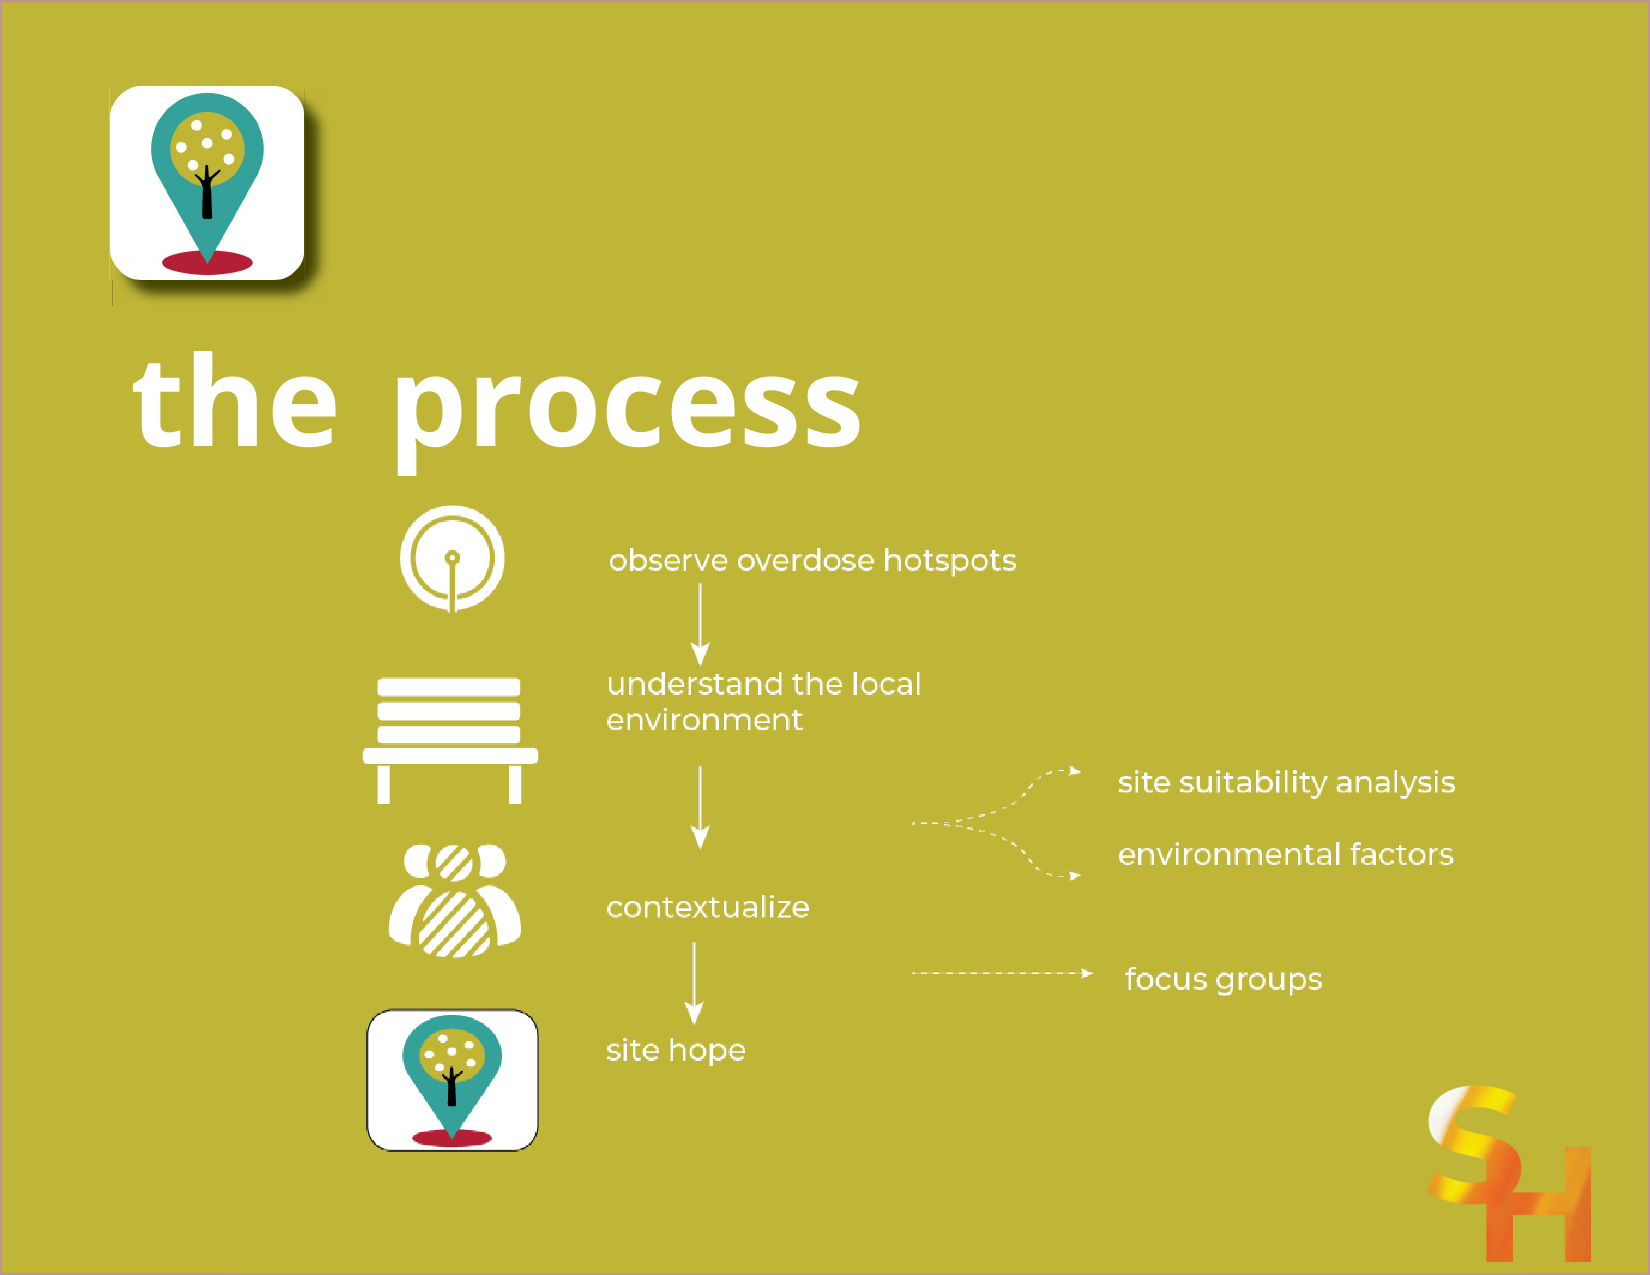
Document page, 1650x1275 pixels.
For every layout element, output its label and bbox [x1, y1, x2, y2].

text_box [0, 0, 1650, 1275]
text_box [109, 85, 1591, 1275]
text_box [3, 3, 1647, 1272]
